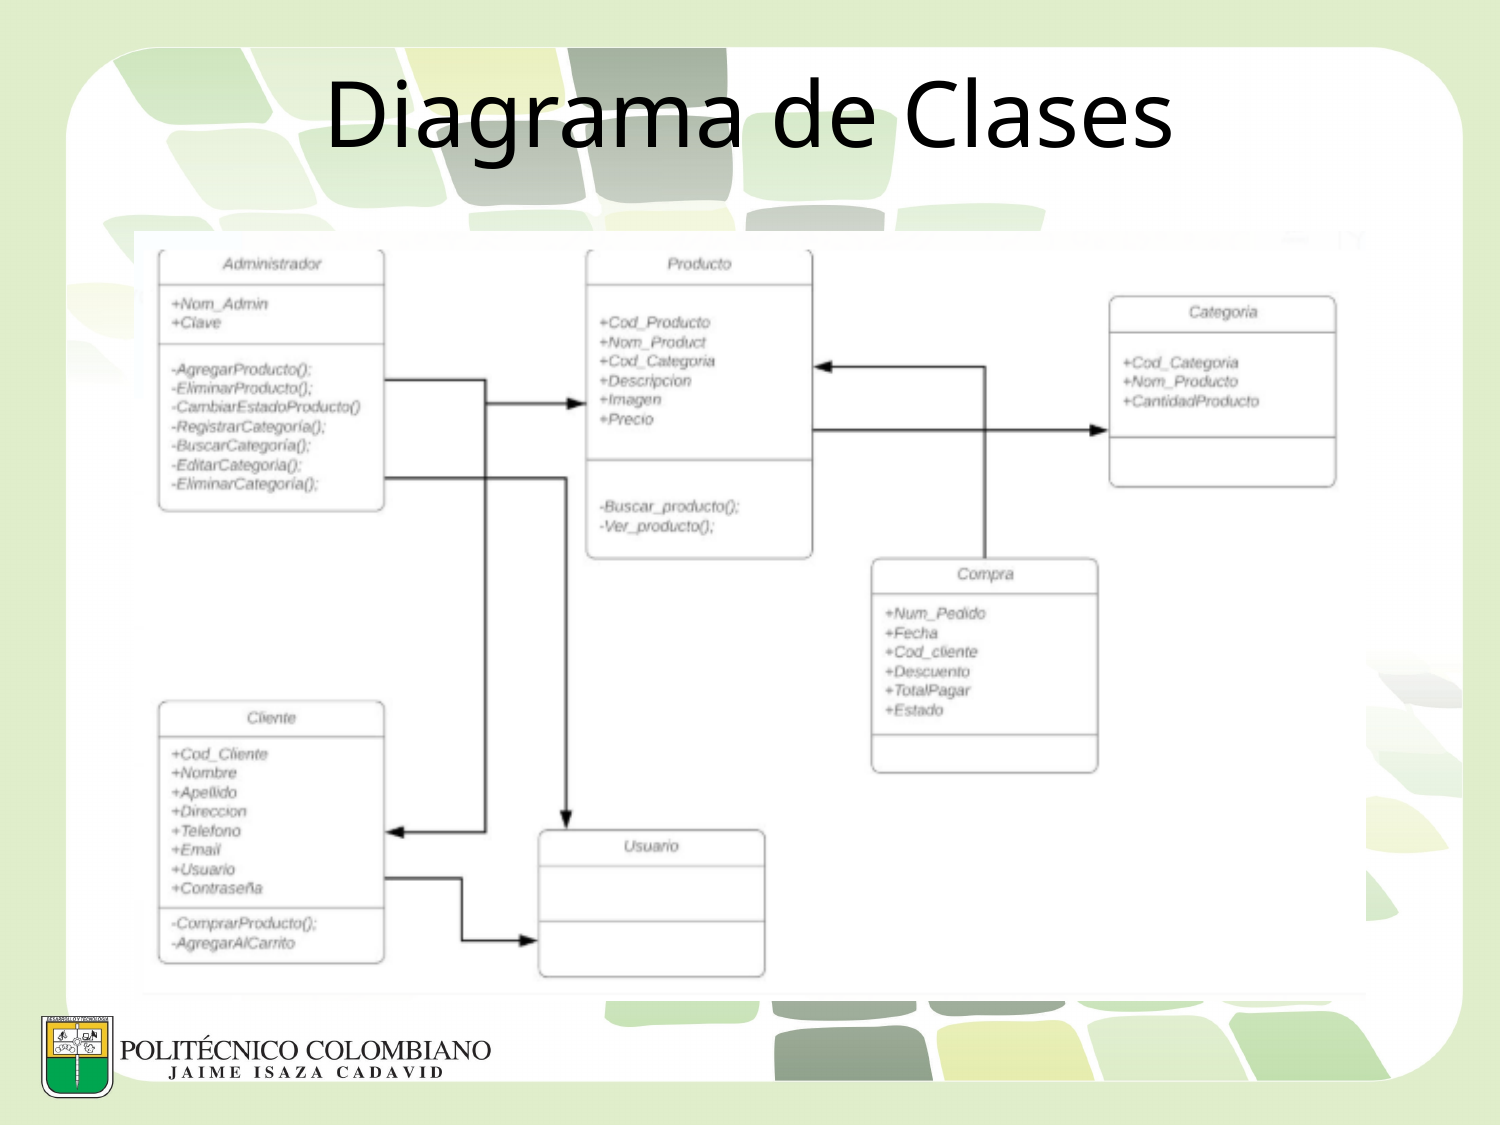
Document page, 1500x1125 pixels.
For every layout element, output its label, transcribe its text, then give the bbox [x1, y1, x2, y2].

title Diagrama de Clases [103, 44, 1397, 191]
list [134, 231, 1366, 1001]
picture [0, 0, 1500, 1125]
